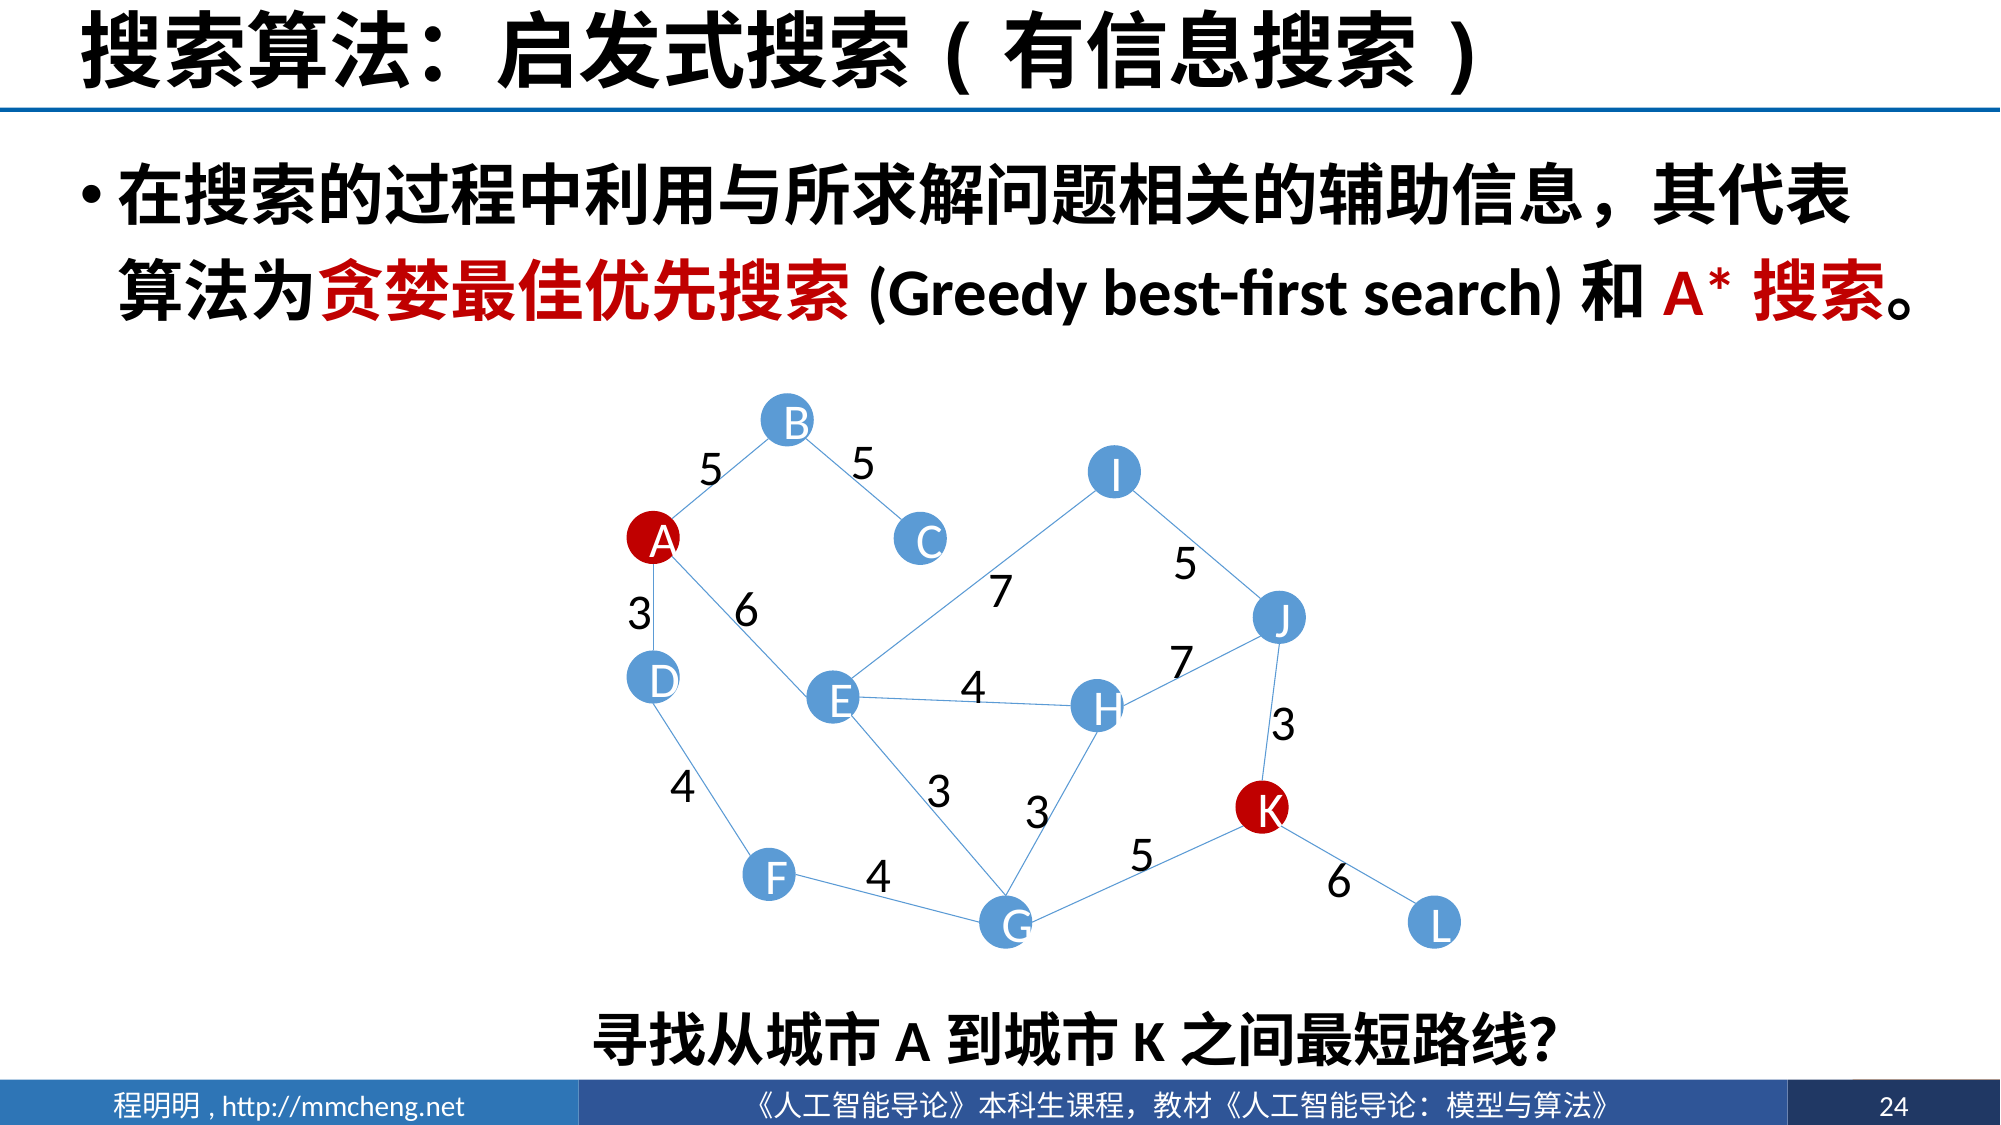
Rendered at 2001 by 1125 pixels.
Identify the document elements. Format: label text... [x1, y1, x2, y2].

title 搜索算法：启发式搜索(有信息搜索) [64, 0, 2000, 110]
list 在搜索的过程中利用与所求解问题相关的辅助信息，其代表算法为贪婪最佳优先搜索(Greedy best-first search)和A*搜索。 [64, 129, 1928, 1099]
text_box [611, 393, 1461, 949]
text_box 寻找从城市A到城市K之间最短路线？ [573, 960, 1547, 1081]
